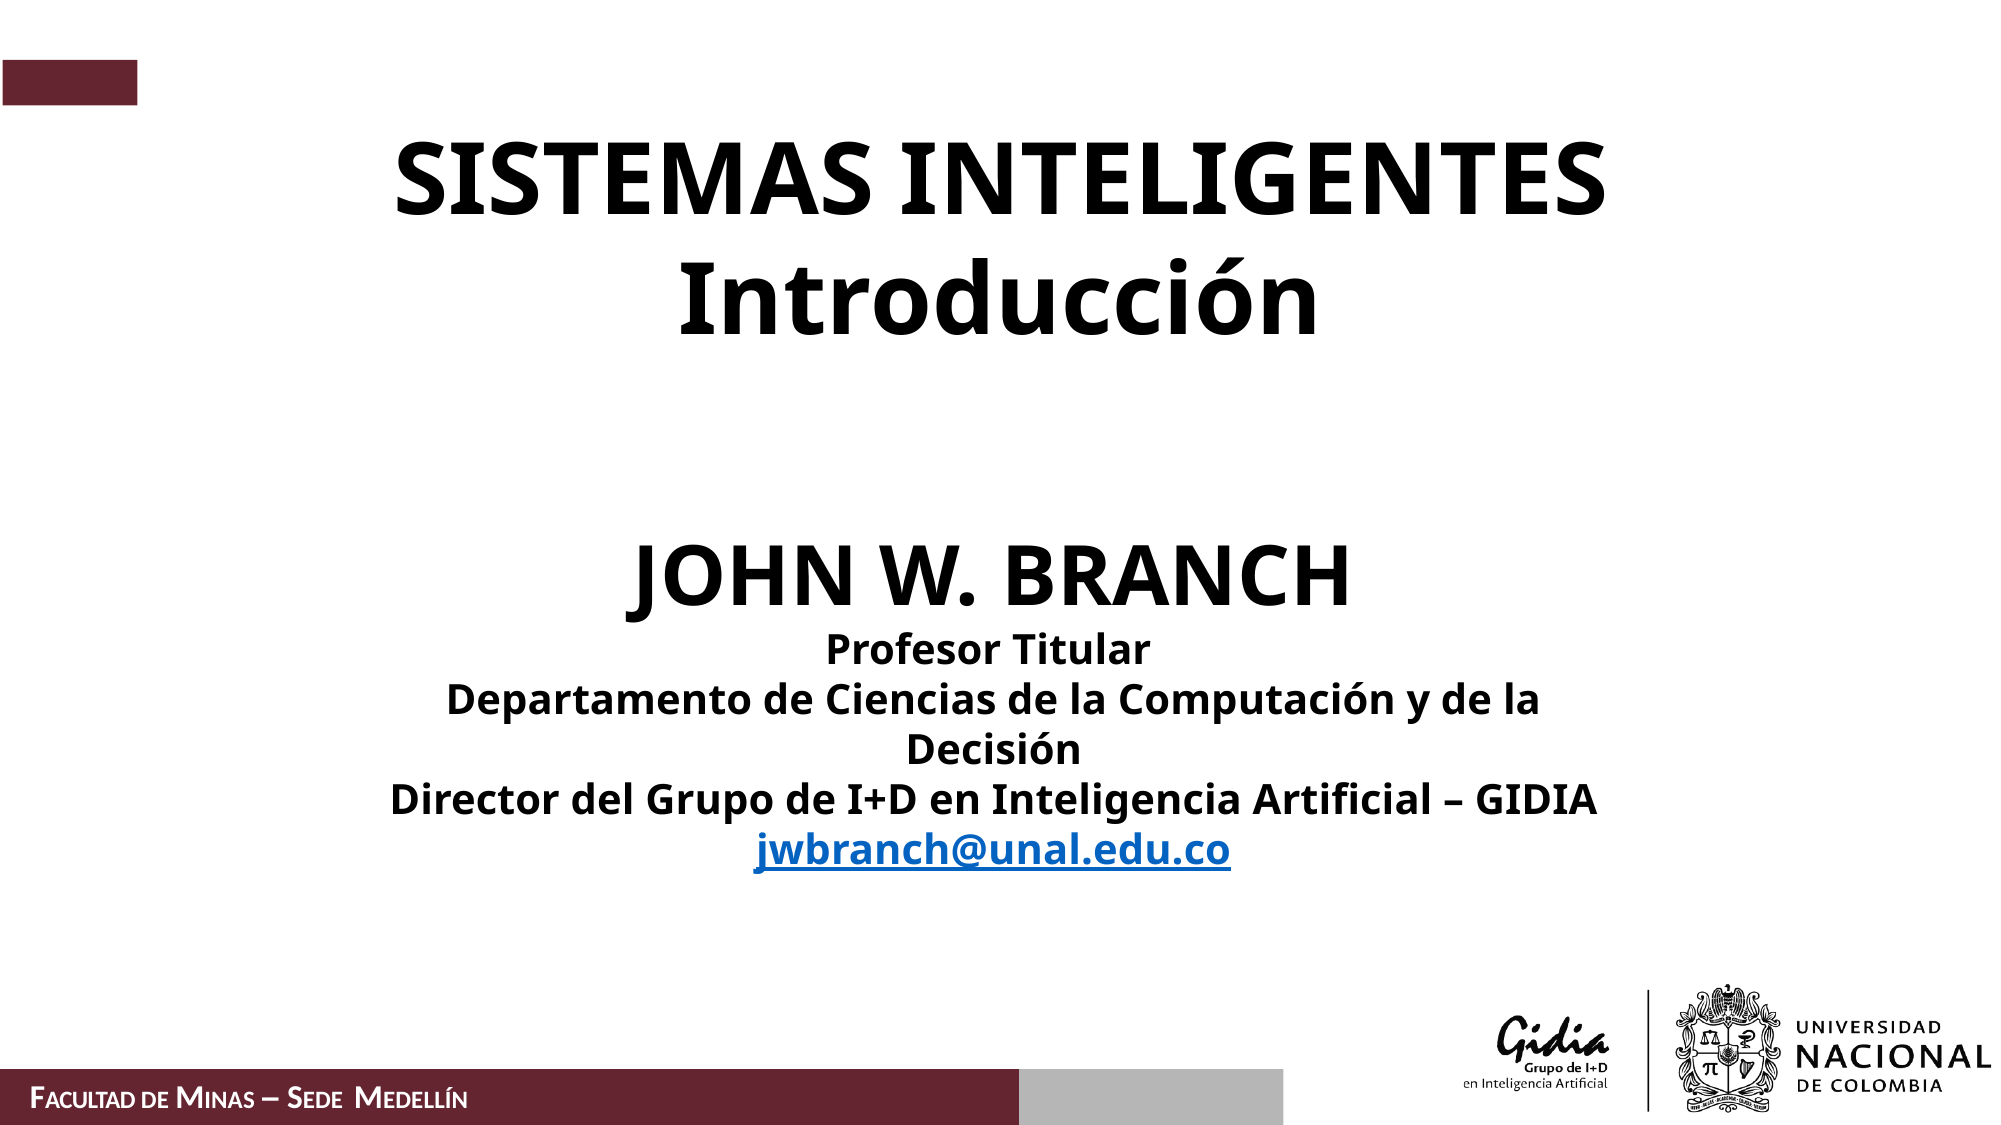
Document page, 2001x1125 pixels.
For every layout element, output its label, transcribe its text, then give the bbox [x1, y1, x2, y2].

picture [1463, 983, 1992, 1113]
text_box JOHN W. BRANCH Profesor Titular Departamento de Ciencias de la Computación y de la Decisión Director del Grupo de I+D en Inteligencia Artificial – GIDIA jwbranch@unal.edu.co [362, 499, 1625, 930]
title SISTEMAS INTELIGENTES Introducción [193, 112, 1807, 355]
